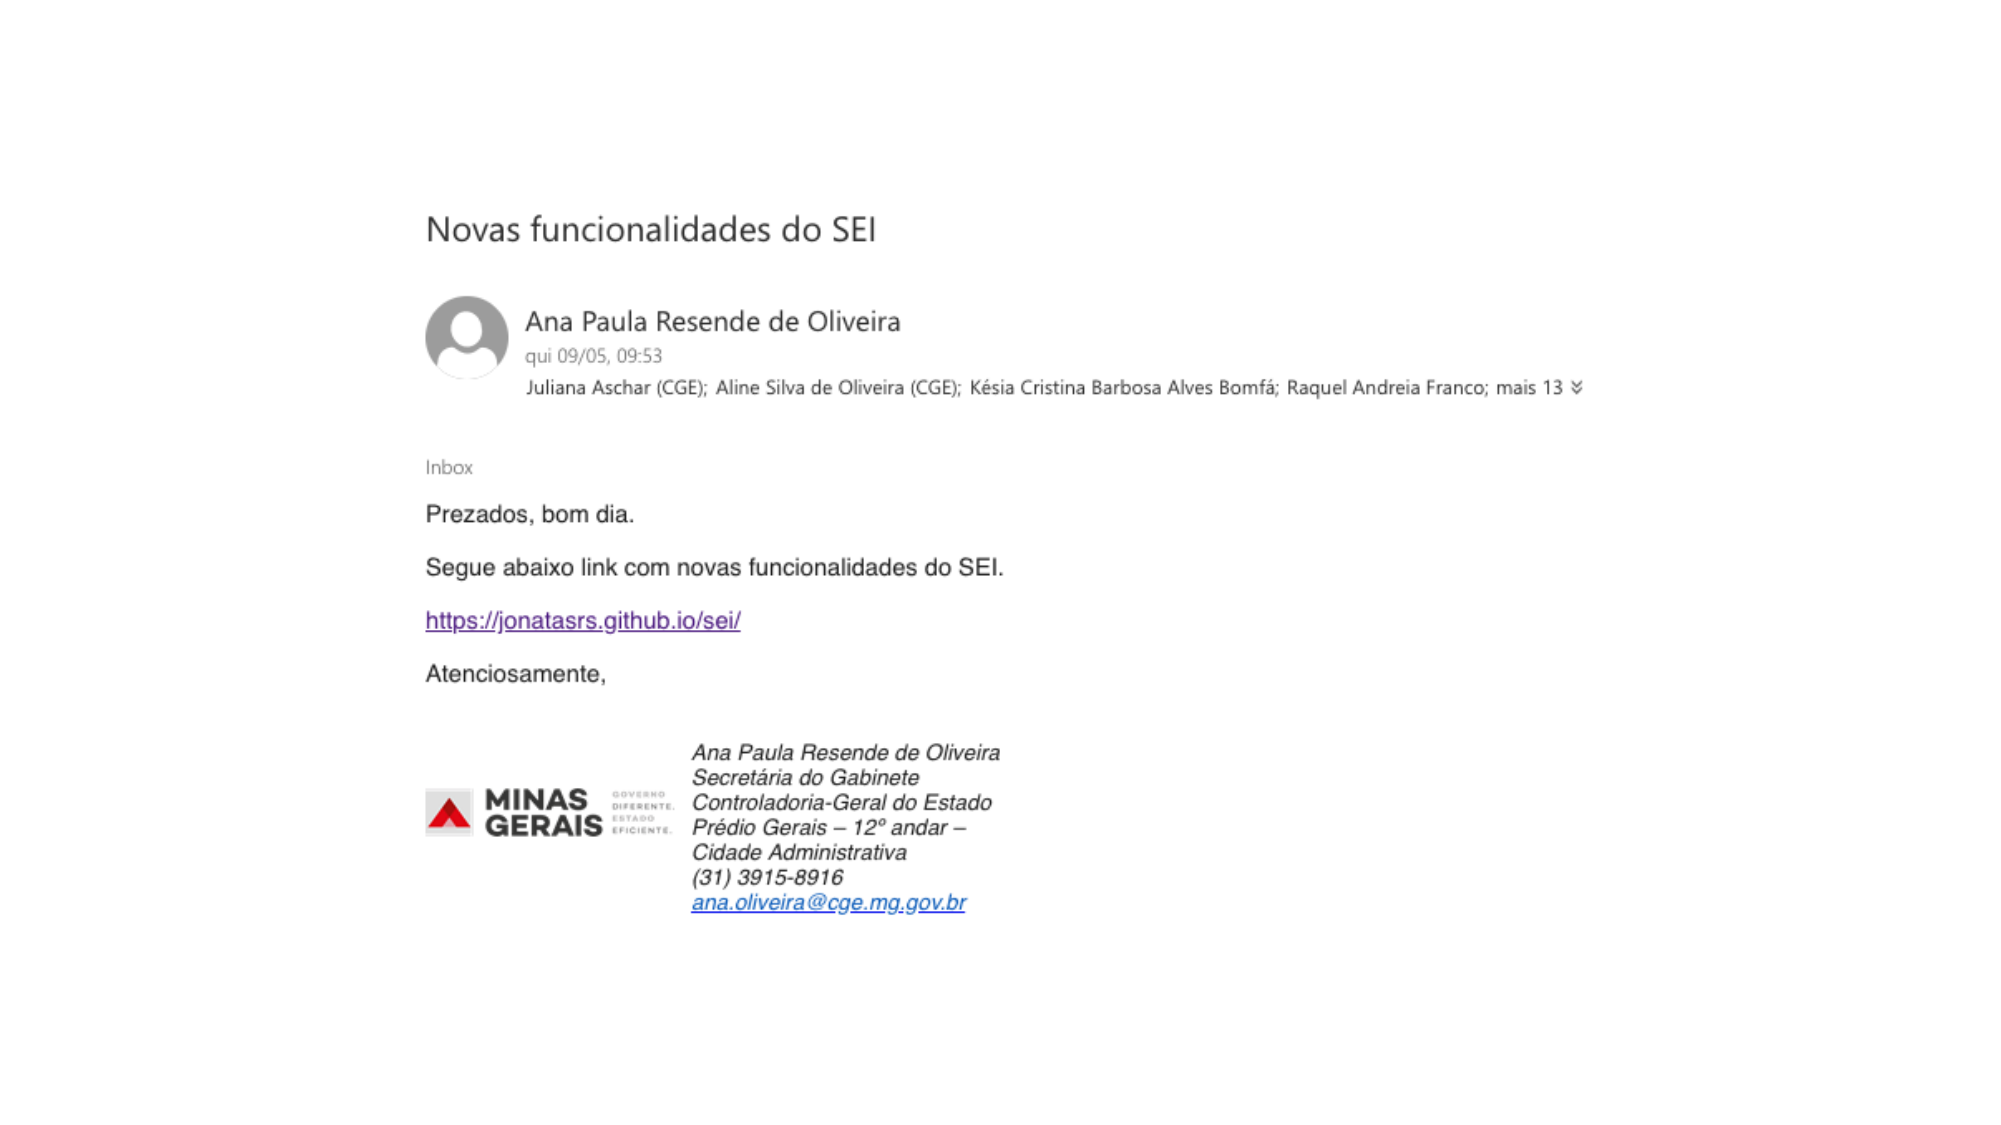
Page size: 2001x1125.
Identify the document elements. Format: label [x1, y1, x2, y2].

picture [386, 195, 1614, 930]
